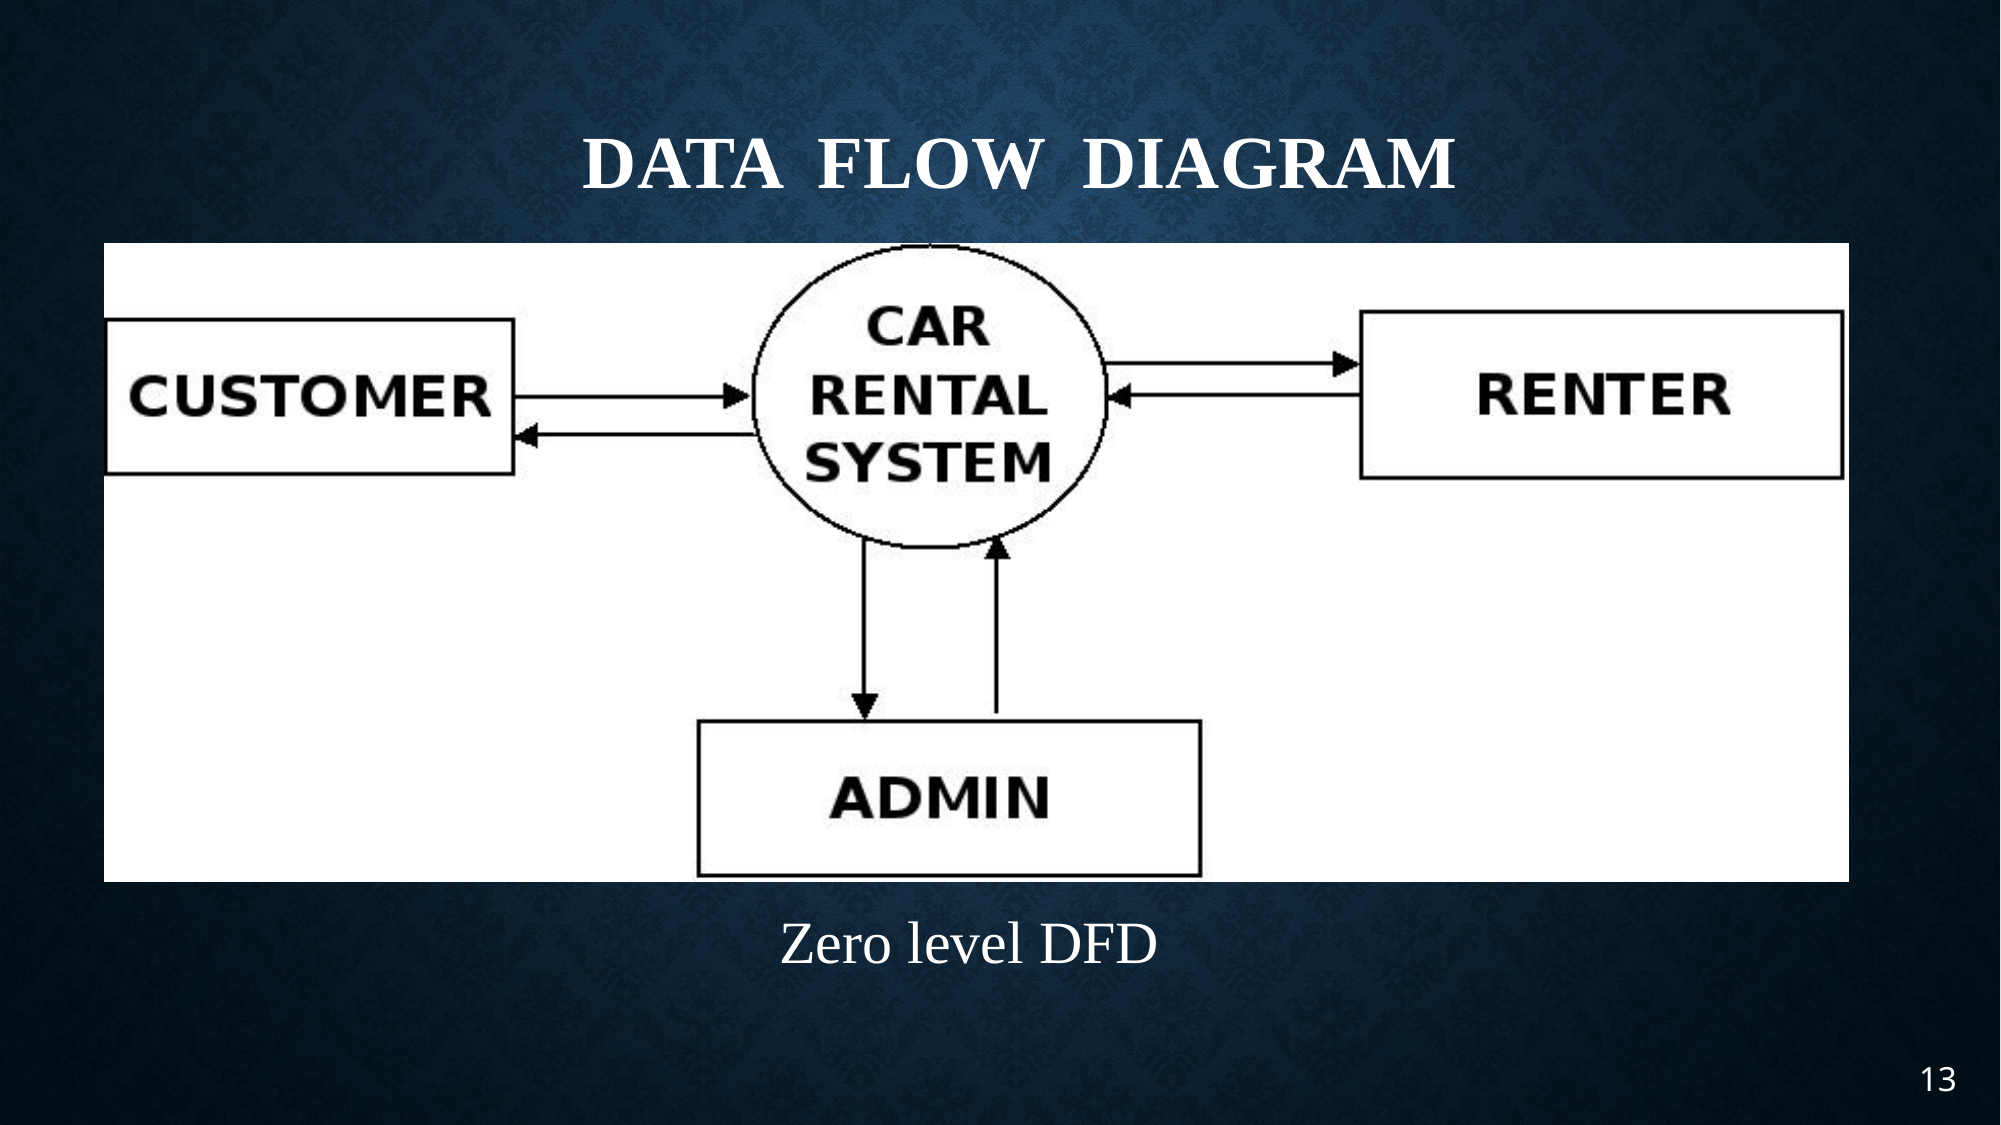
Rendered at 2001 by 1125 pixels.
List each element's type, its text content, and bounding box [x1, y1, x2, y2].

slide_number 13 [1848, 1051, 1972, 1111]
picture [103, 242, 1849, 883]
title DATA FLOW DIAGRAM [171, 84, 1870, 244]
list Zero level DFD [149, 896, 1849, 991]
